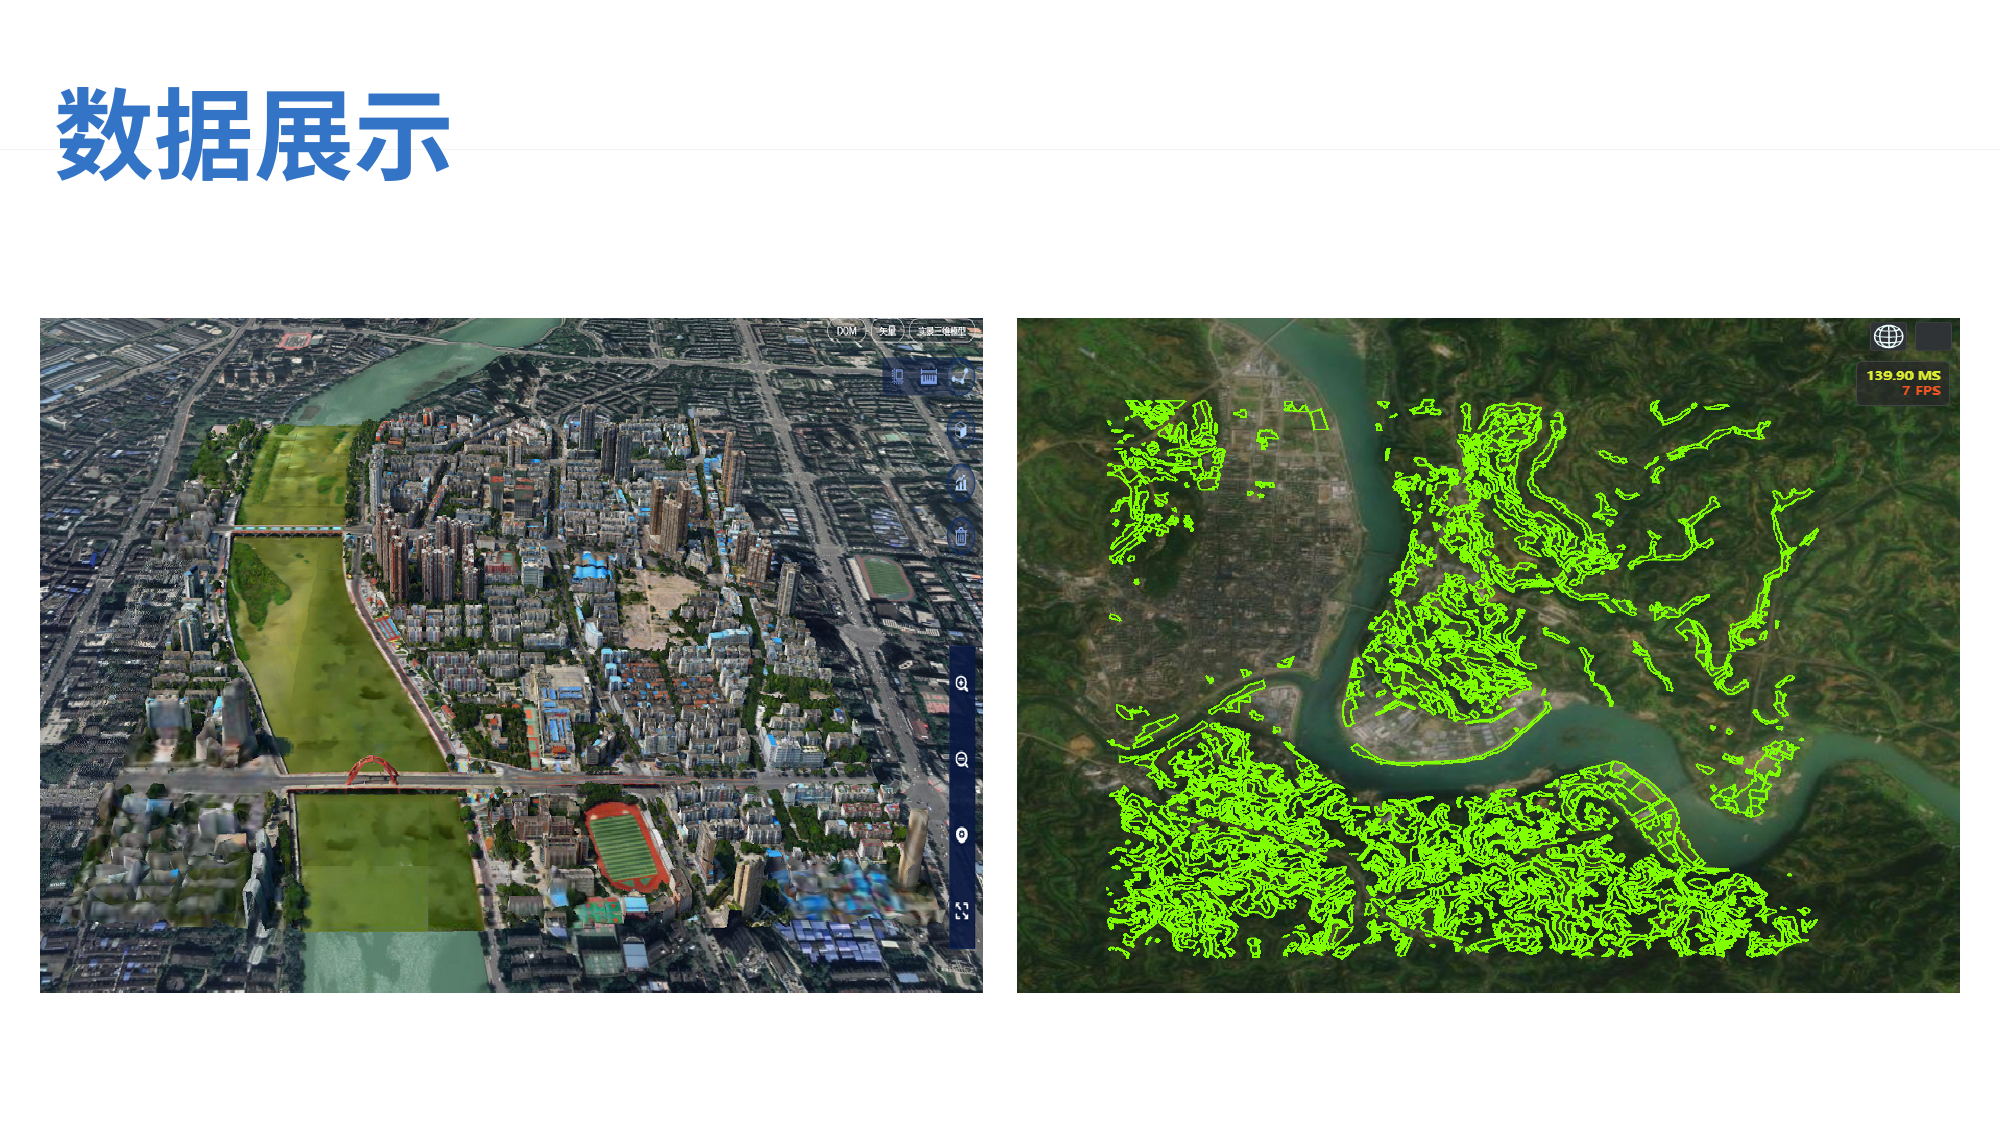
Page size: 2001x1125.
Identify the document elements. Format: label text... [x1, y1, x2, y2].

title 数据展示 [40, 79, 1841, 202]
picture [1017, 318, 1960, 993]
picture [40, 318, 983, 993]
